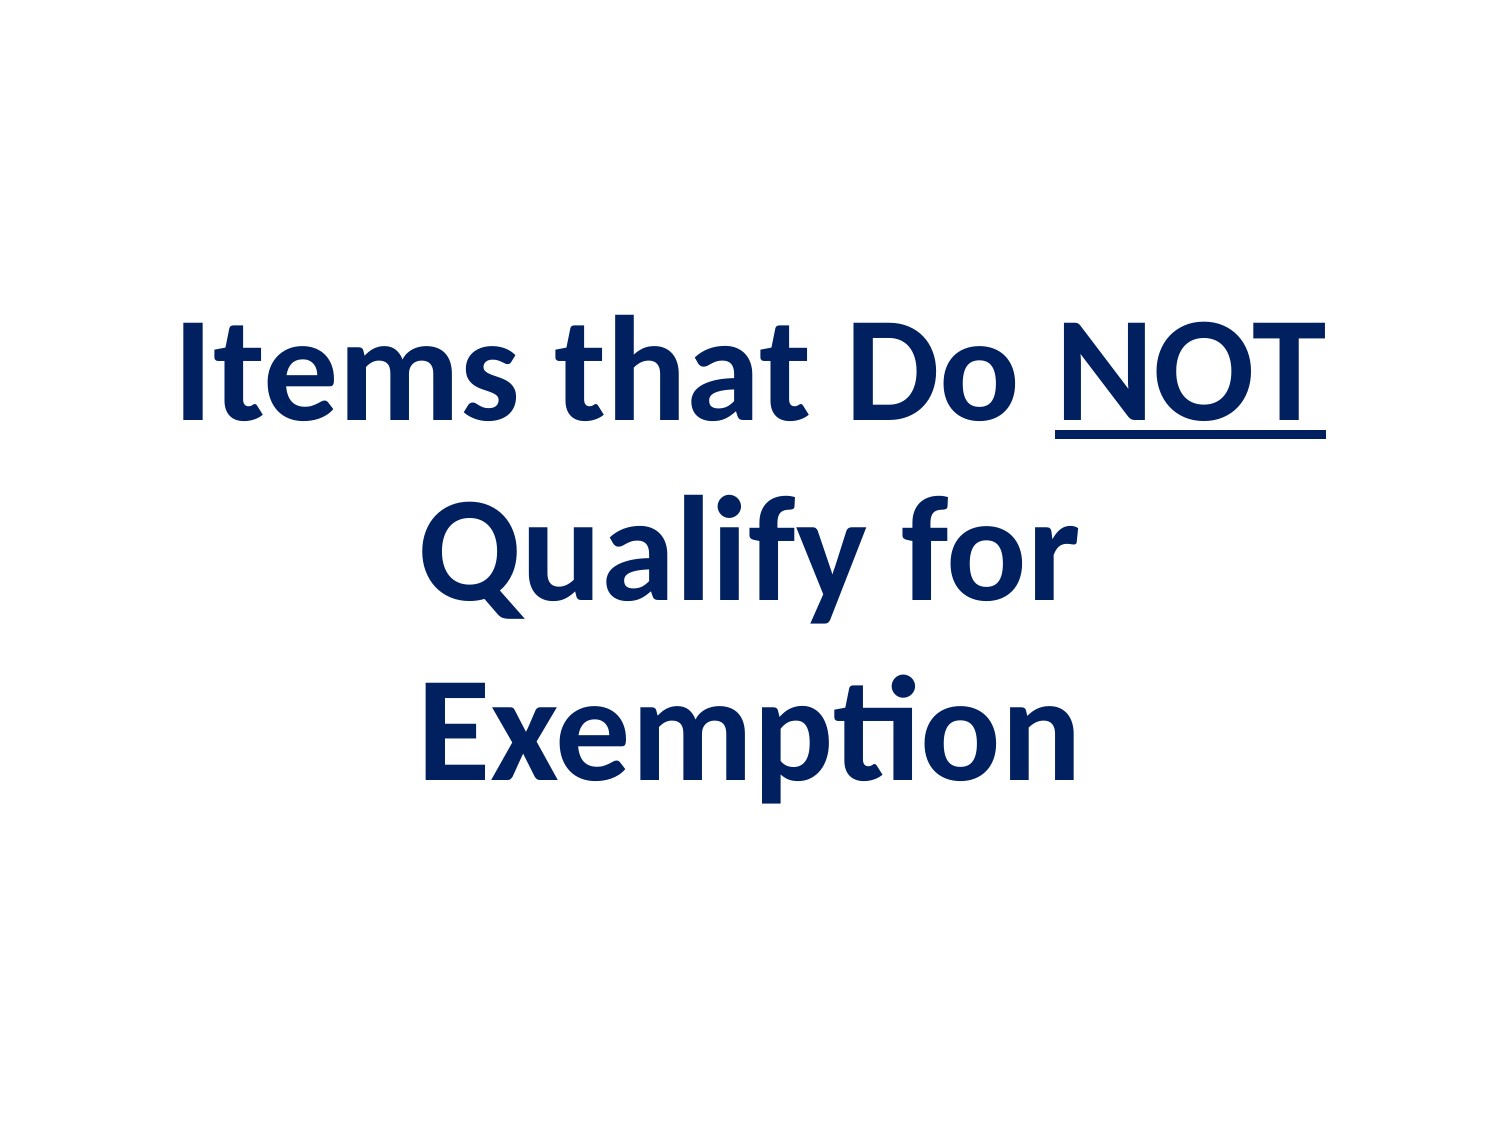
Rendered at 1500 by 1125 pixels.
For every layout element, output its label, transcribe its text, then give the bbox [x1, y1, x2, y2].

list Items that Do NOT Qualify for Exemption [75, 262, 1425, 1005]
